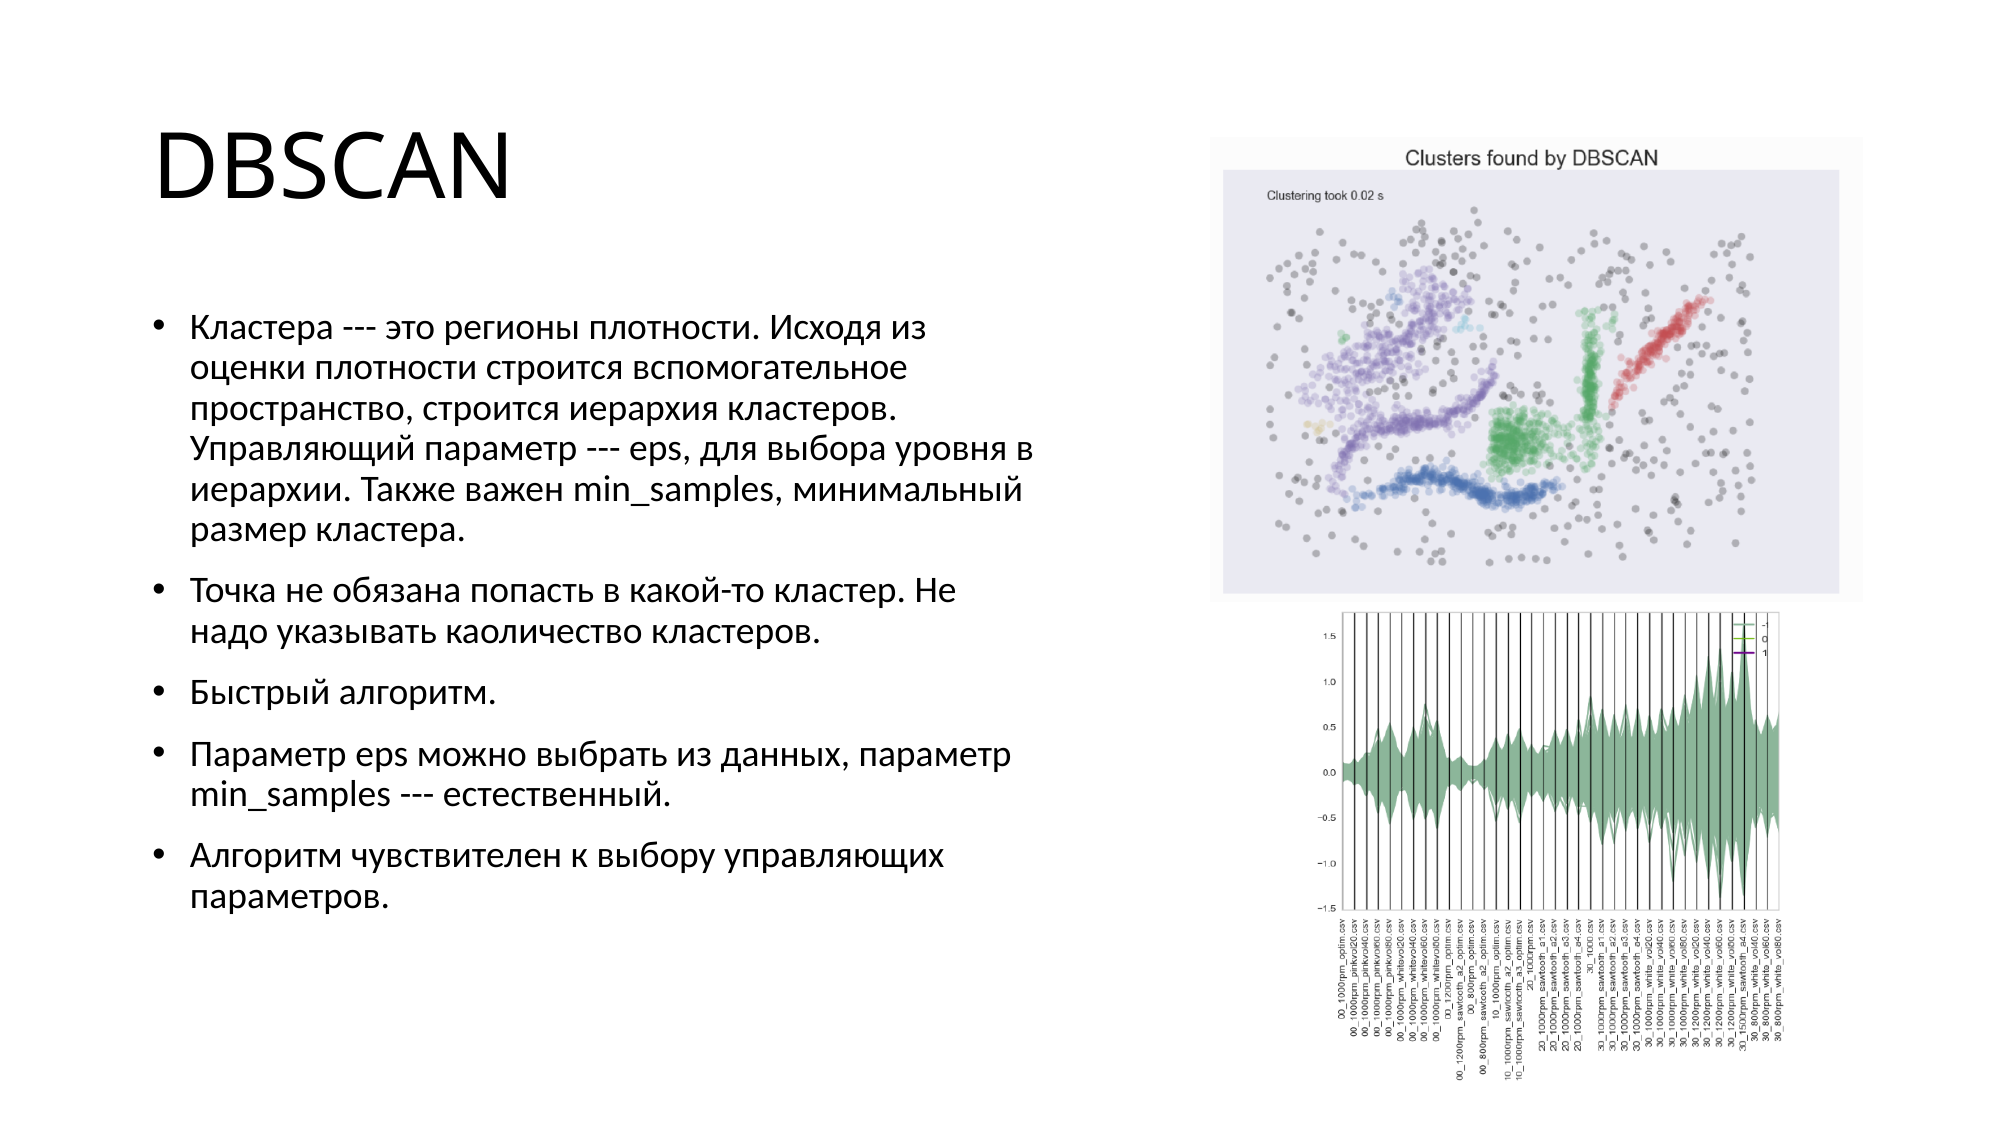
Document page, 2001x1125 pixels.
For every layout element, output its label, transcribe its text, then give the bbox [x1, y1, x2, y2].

list Кластера --- это регионы плотности. Исходя из оценки плотности строится вспомогательное пространство, строится иерархия кластеров. Управляющий параметр --- eps, для выбора уровня в иерархии. Также важен min_samples, минимальный размер кластера. Точка не обязана попасть в какой-то кластер. Не надо указывать каоличество кластеров. Быстрый алгоритм. Параметр eps можно выбрать из данных, параметр min_samples --- естественный. Алгоритм чувствителен к выбору управляющих параметров. [137, 299, 1050, 1037]
picture [1210, 137, 1863, 602]
picture [1298, 606, 1800, 1090]
title DBSCAN [137, 59, 1863, 278]
